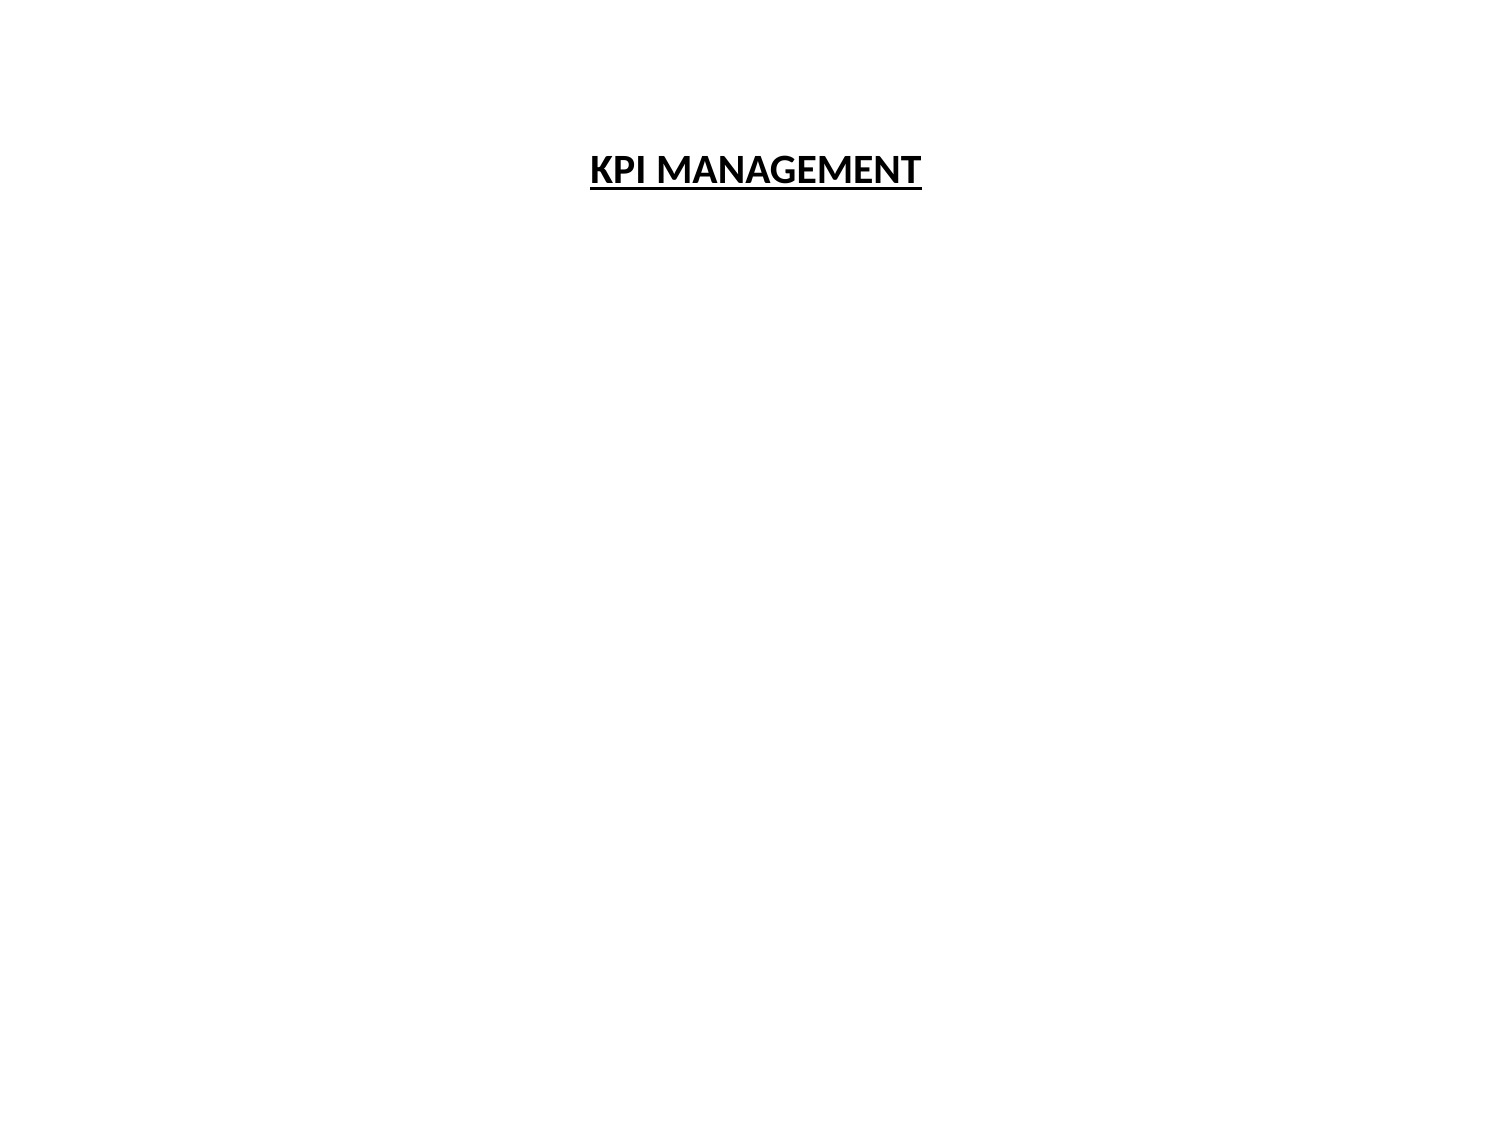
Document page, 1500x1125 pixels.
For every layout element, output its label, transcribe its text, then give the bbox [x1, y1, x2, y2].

text_box KPI MANAGEMENT [186, 134, 1326, 200]
